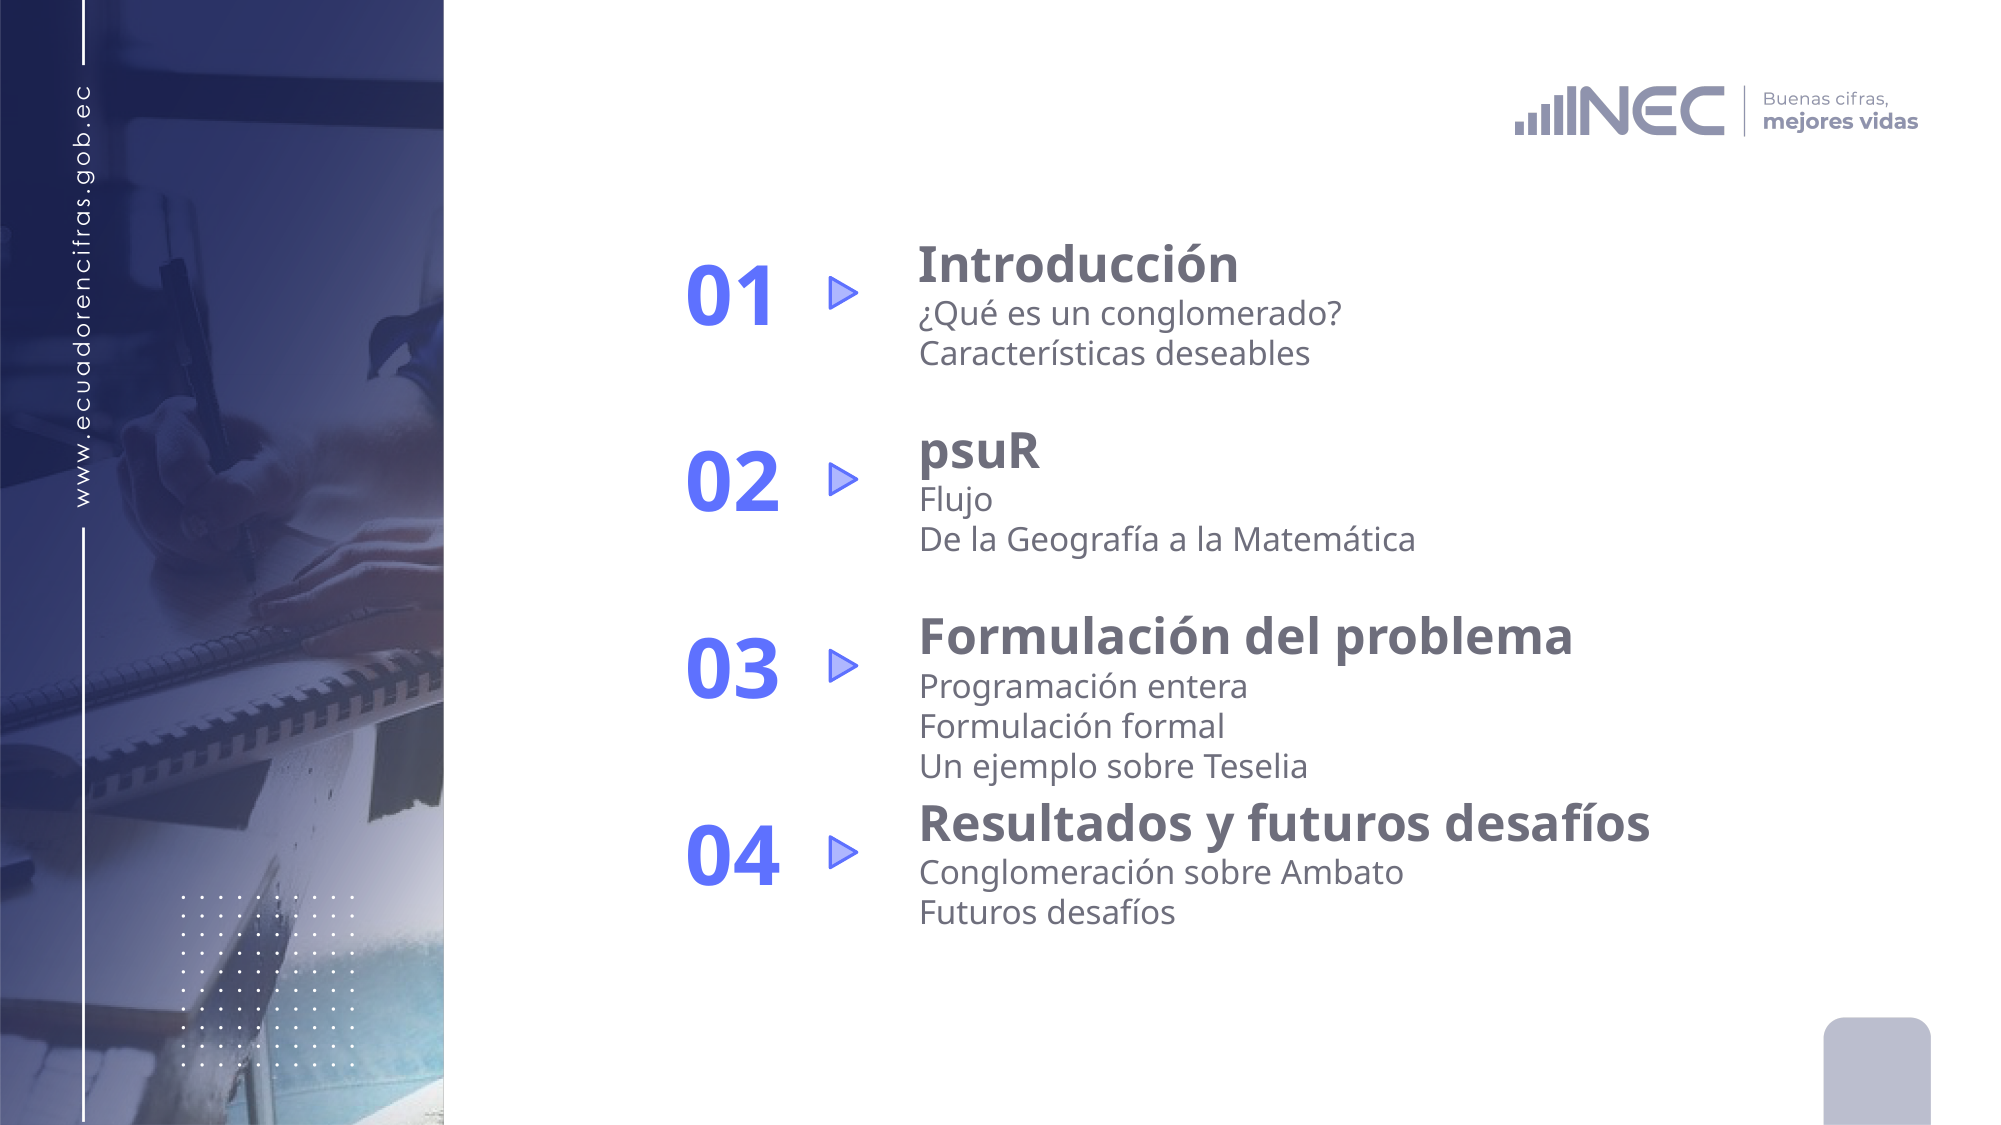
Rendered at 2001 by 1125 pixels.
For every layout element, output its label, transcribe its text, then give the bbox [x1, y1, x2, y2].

text_box [829, 649, 858, 683]
text_box [829, 462, 858, 496]
text_box [829, 276, 858, 310]
text_box Resultados y futuros desafíos Conglomeración sobre Ambato Futuros desafíos [904, 784, 1733, 939]
text_box 01 [670, 234, 804, 350]
text_box psuR Flujo De la Geografía a la Matemática [904, 411, 1733, 566]
text_box 04 [670, 794, 804, 909]
text_box Formulación del problema Programación entera Formulación formal Un ejemplo sobre Teselia [904, 597, 1733, 784]
text_box 03 [670, 607, 804, 723]
text_box 02 [670, 421, 804, 536]
text_box Introducción ¿Qué es un conglomerado? Características deseables [904, 224, 1733, 380]
text_box [829, 835, 858, 869]
picture [0, 0, 2000, 1125]
